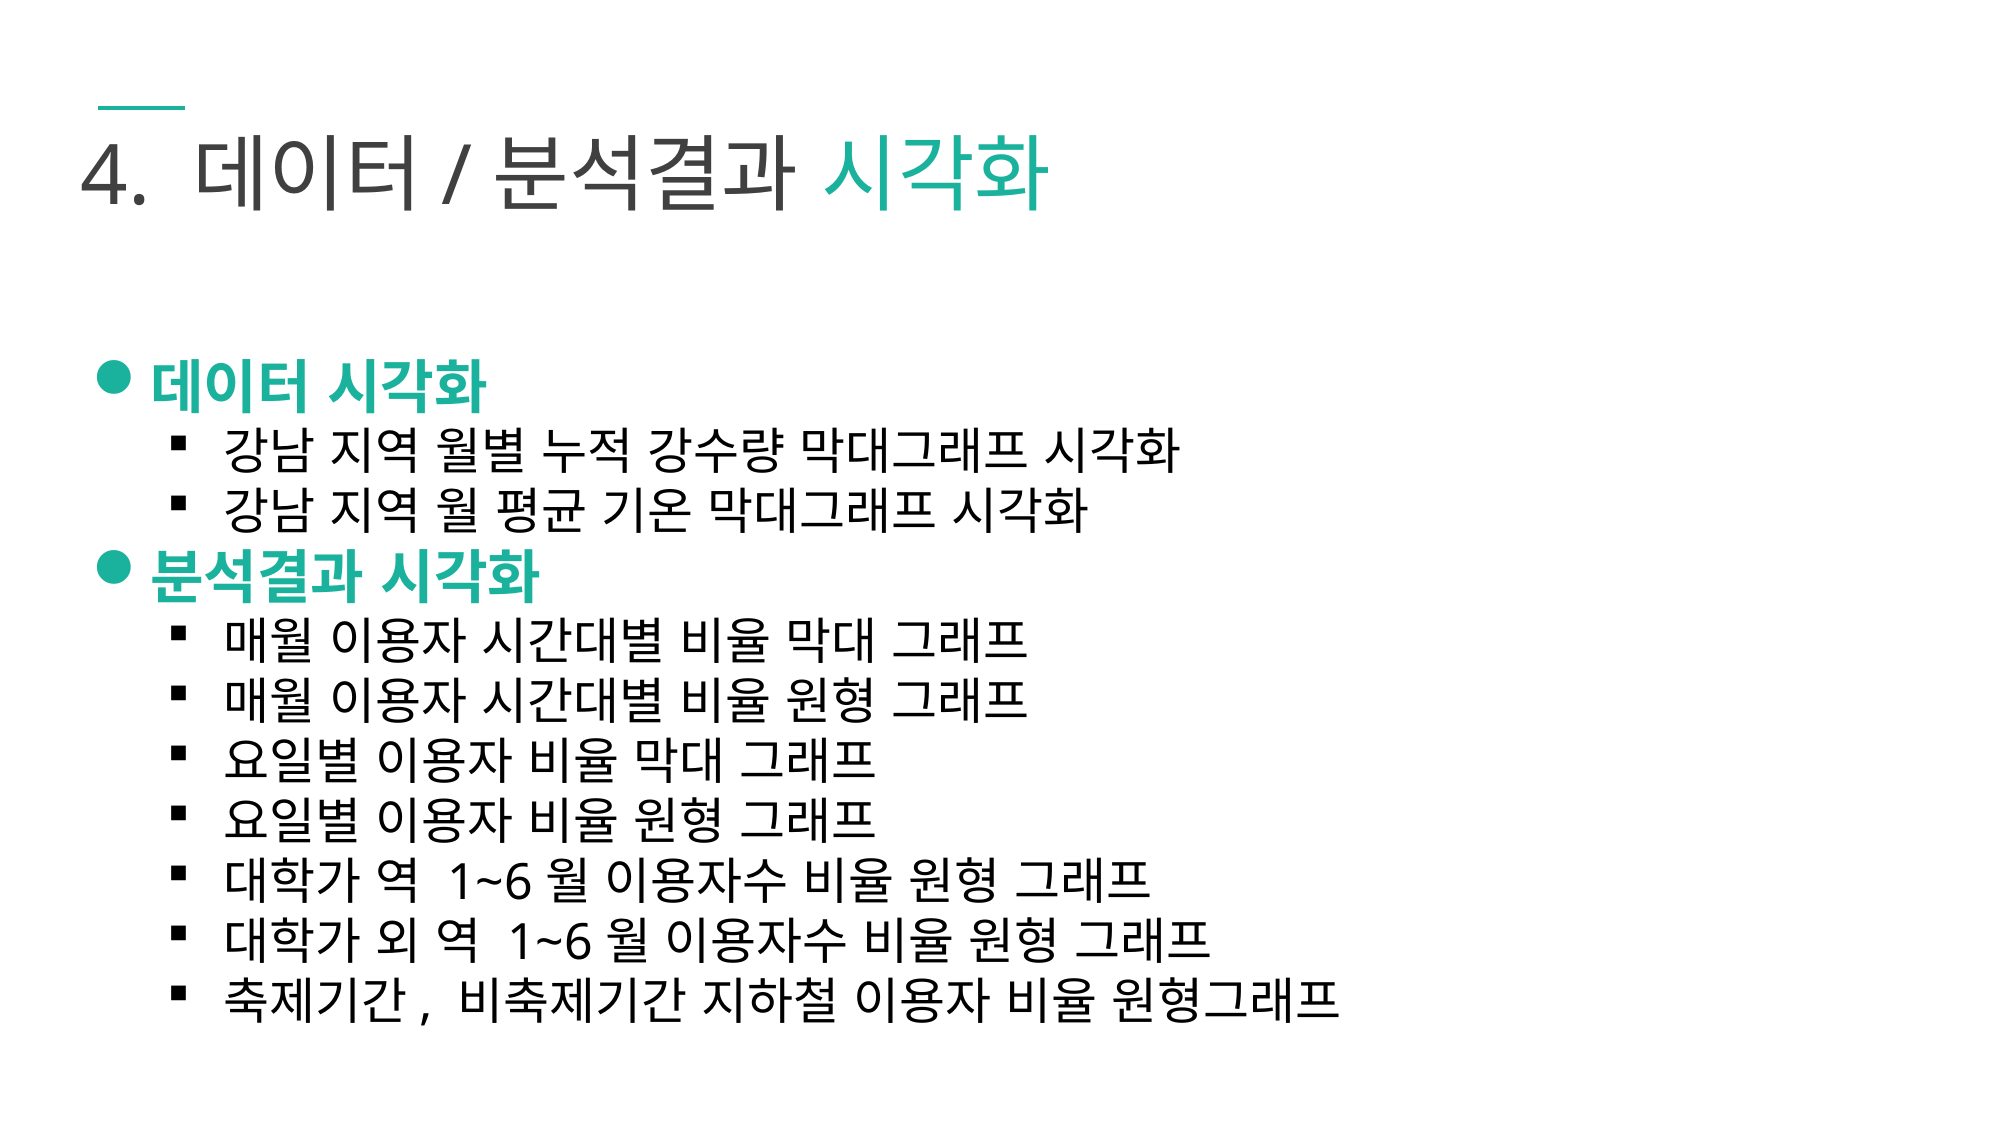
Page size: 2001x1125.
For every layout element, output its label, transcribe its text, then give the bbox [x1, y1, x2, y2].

text_box 데이터 시각화 강남 지역 월별 누적 강수량 막대그래프 시각화 강남 지역 월 평균 기온 막대그래프 시각화 분석결과 시각화 매월 이용자 시간대별 비율 막대 그래프 매월 이용자 시간대별 비율 원형 그래프 요일별 이용자 비율 막대 그래프 요일별 이용자 비율 원형 그래프 대학가 역 1~6월 이용자수 비율 원형 그래프 대학가 외 역 1~6월 이용자수 비율 원형 그래프 축제기간, 비축제기간 지하철 이용자 비율 원형그래프 [77, 342, 1965, 1038]
text_box 4. 데이터/분석결과 시각화 [65, 113, 1067, 229]
